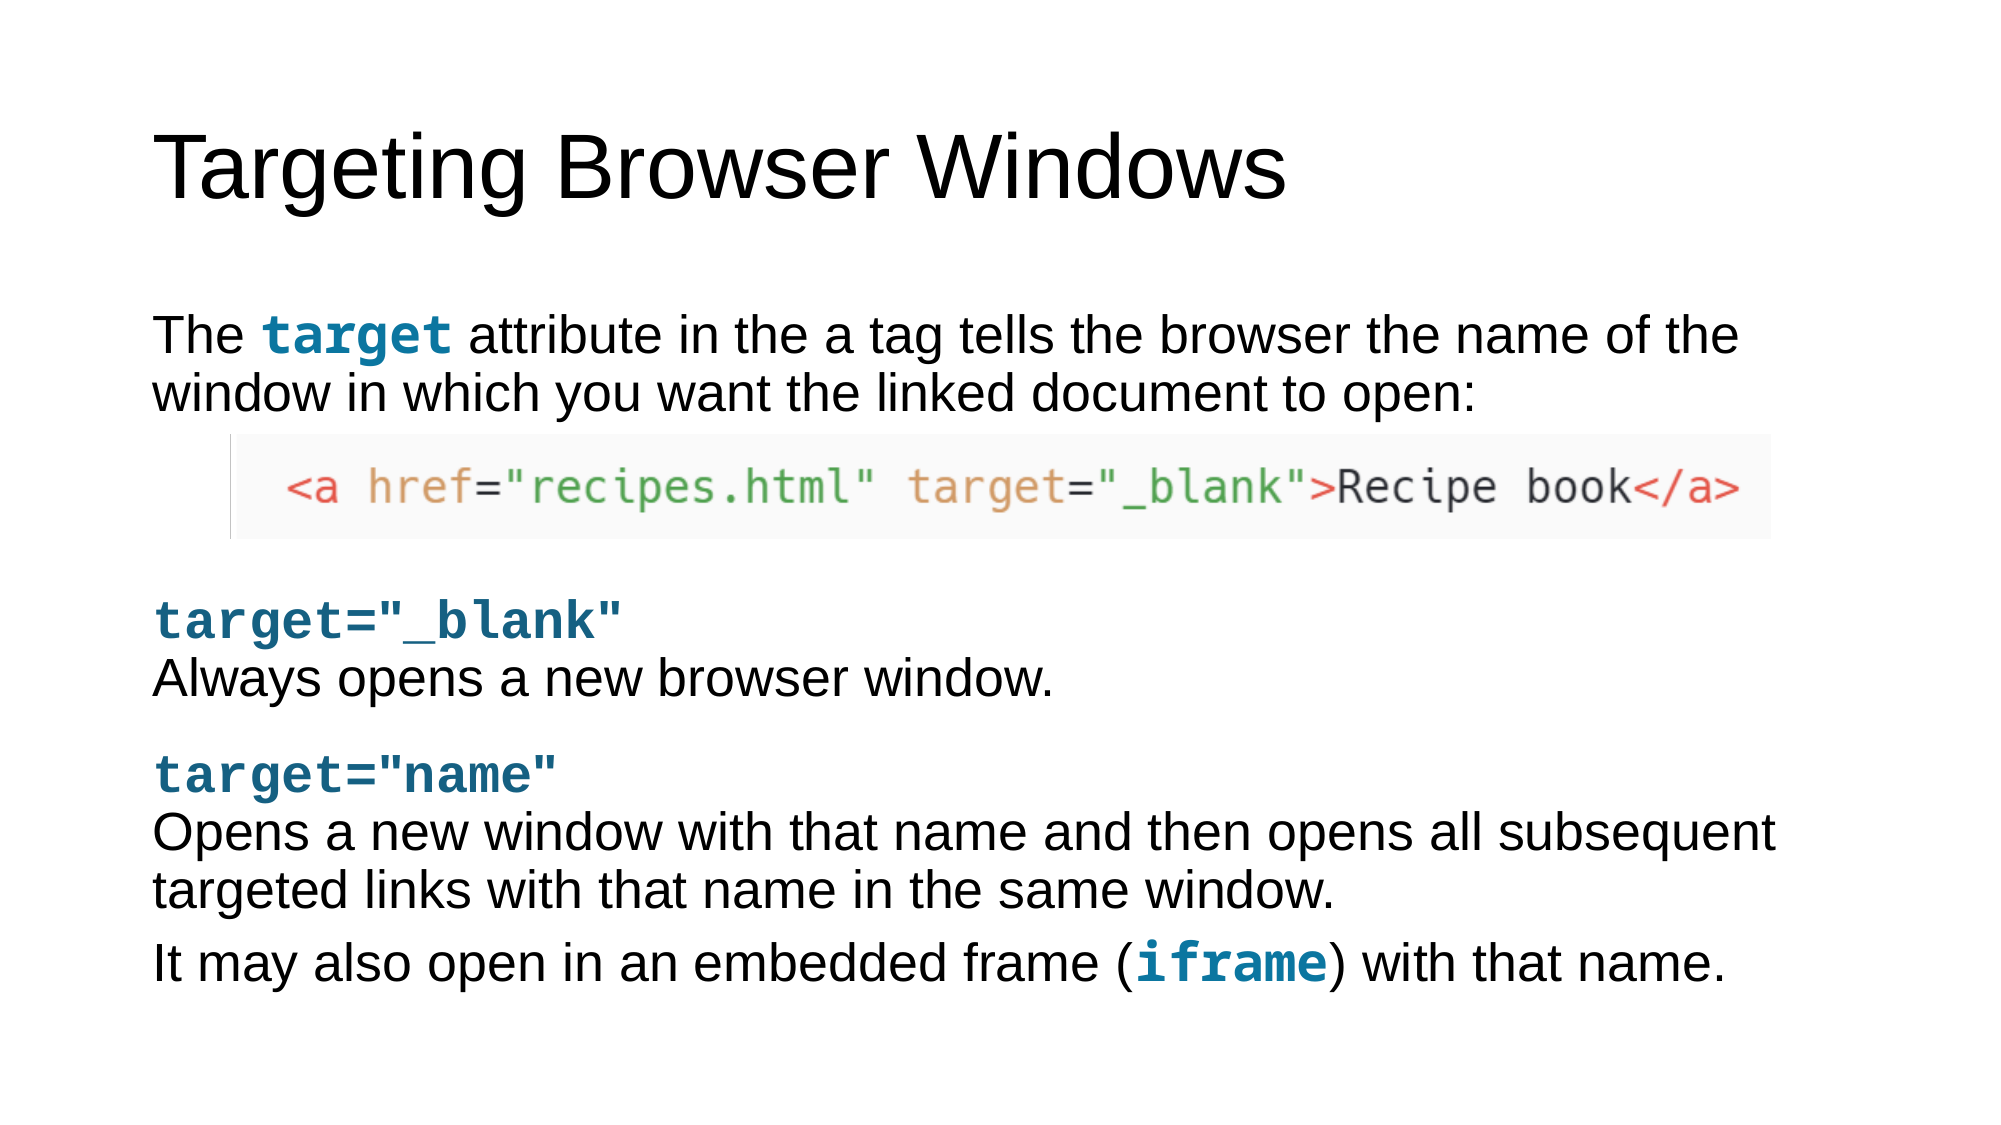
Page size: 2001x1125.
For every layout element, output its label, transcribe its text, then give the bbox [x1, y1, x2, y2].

title Targeting Browser Windows [137, 59, 1863, 278]
list The target attribute in the a tag tells the browser the name of the window in which you want the linked document to open: target="_blank" Always opens a new browser window. target="name" Opens a new window with that name and then opens all subsequent targeted links with that name in the same window. It may also open in an embedded frame (iframe) with that name. [137, 299, 1863, 1014]
picture [228, 433, 1772, 539]
